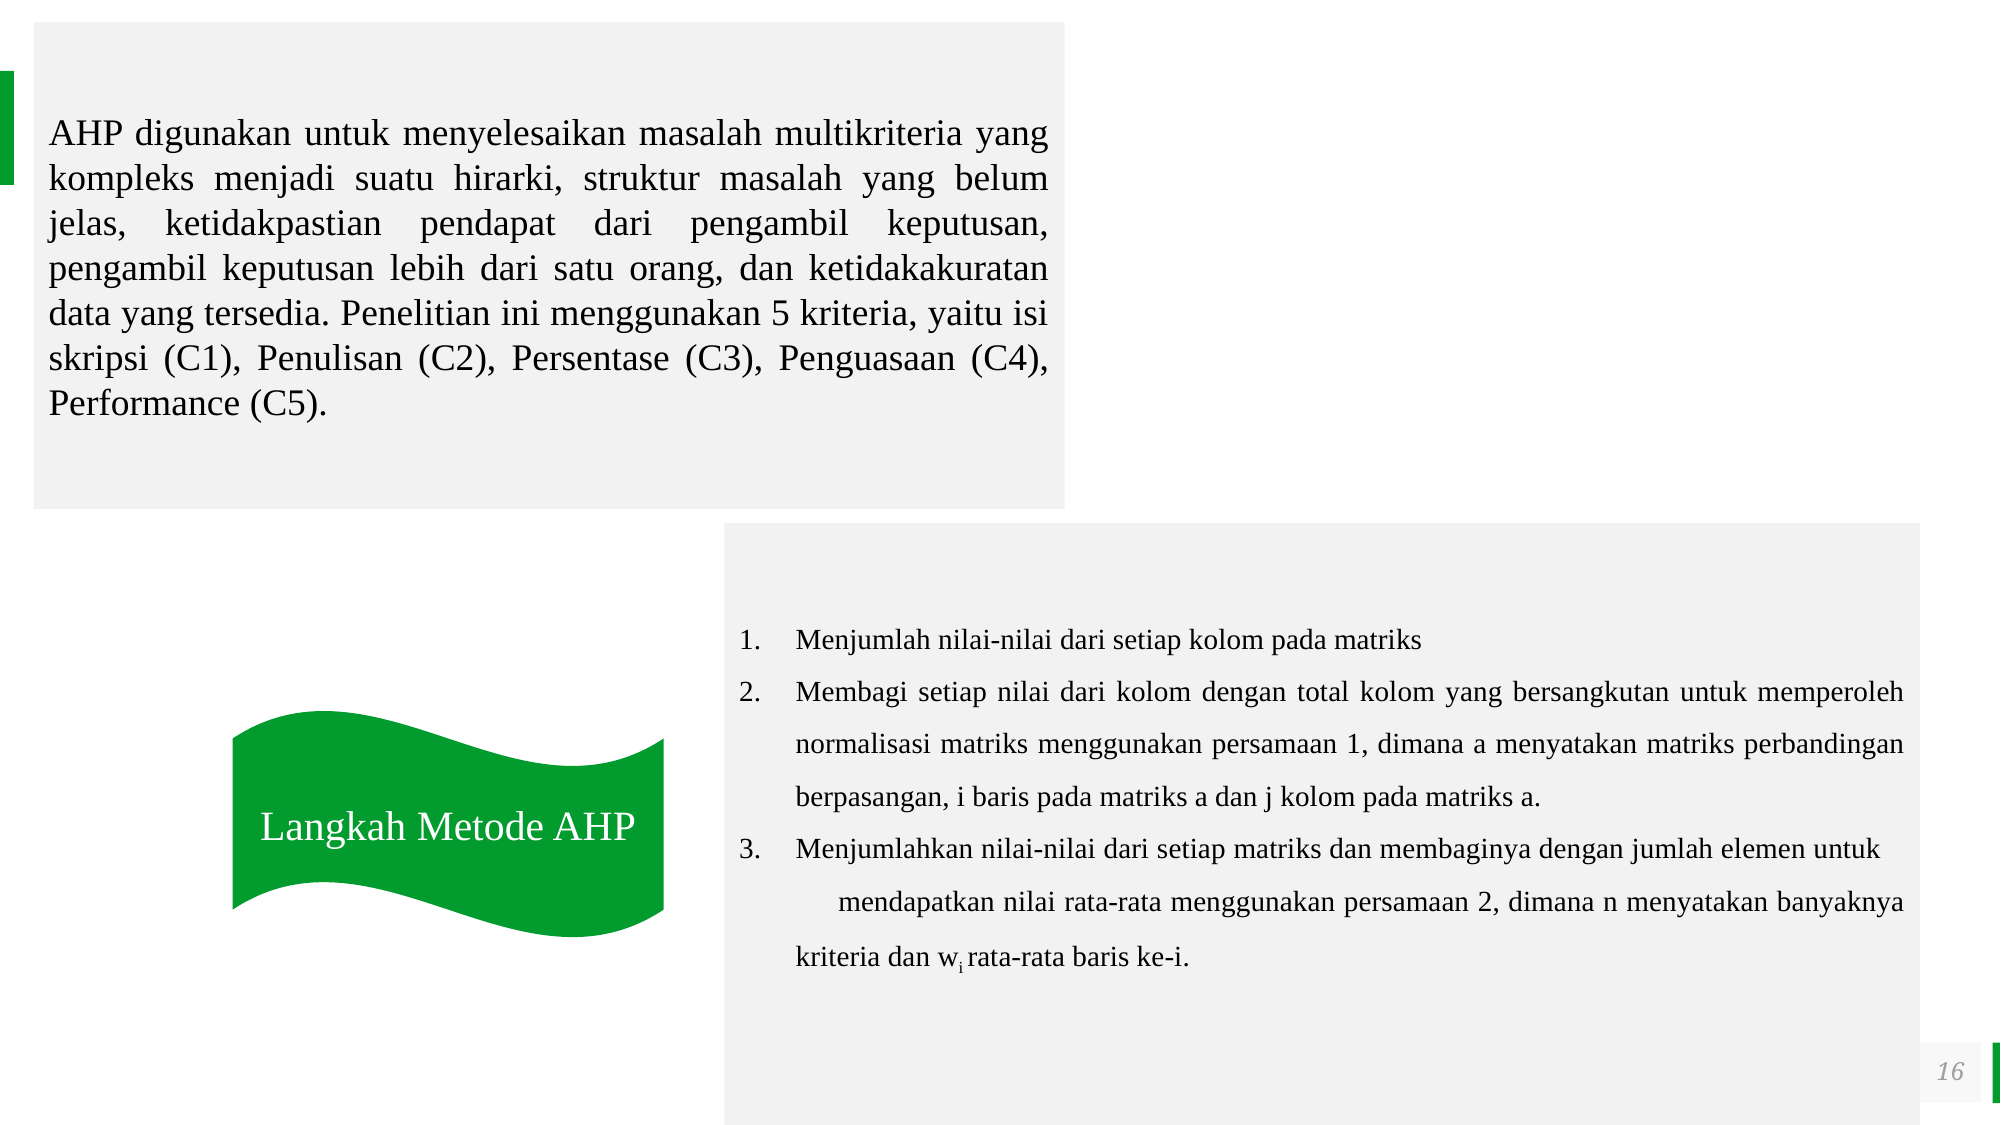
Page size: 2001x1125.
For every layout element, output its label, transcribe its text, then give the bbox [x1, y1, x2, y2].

slide_number 16 [1921, 1042, 1982, 1103]
text_box Langkah Metode AHP [231, 710, 665, 939]
text_box AHP digunakan untuk menyelesaikan masalah multikriteria yang kompleks menjadi suatu hirarki, struktur masalah yang belum jelas, ketidakpastian pendapat dari pengambil keputusan, pengambil keputusan lebih dari satu orang, dan ketidakakuratan data yang tersedia. Penelitian ini menggunakan 5 kriteria, yaitu isi skripsi (C1), Penulisan (C2), Persentase (C3), Penguasaan (C4), Performance (C5). [33, 21, 1066, 510]
